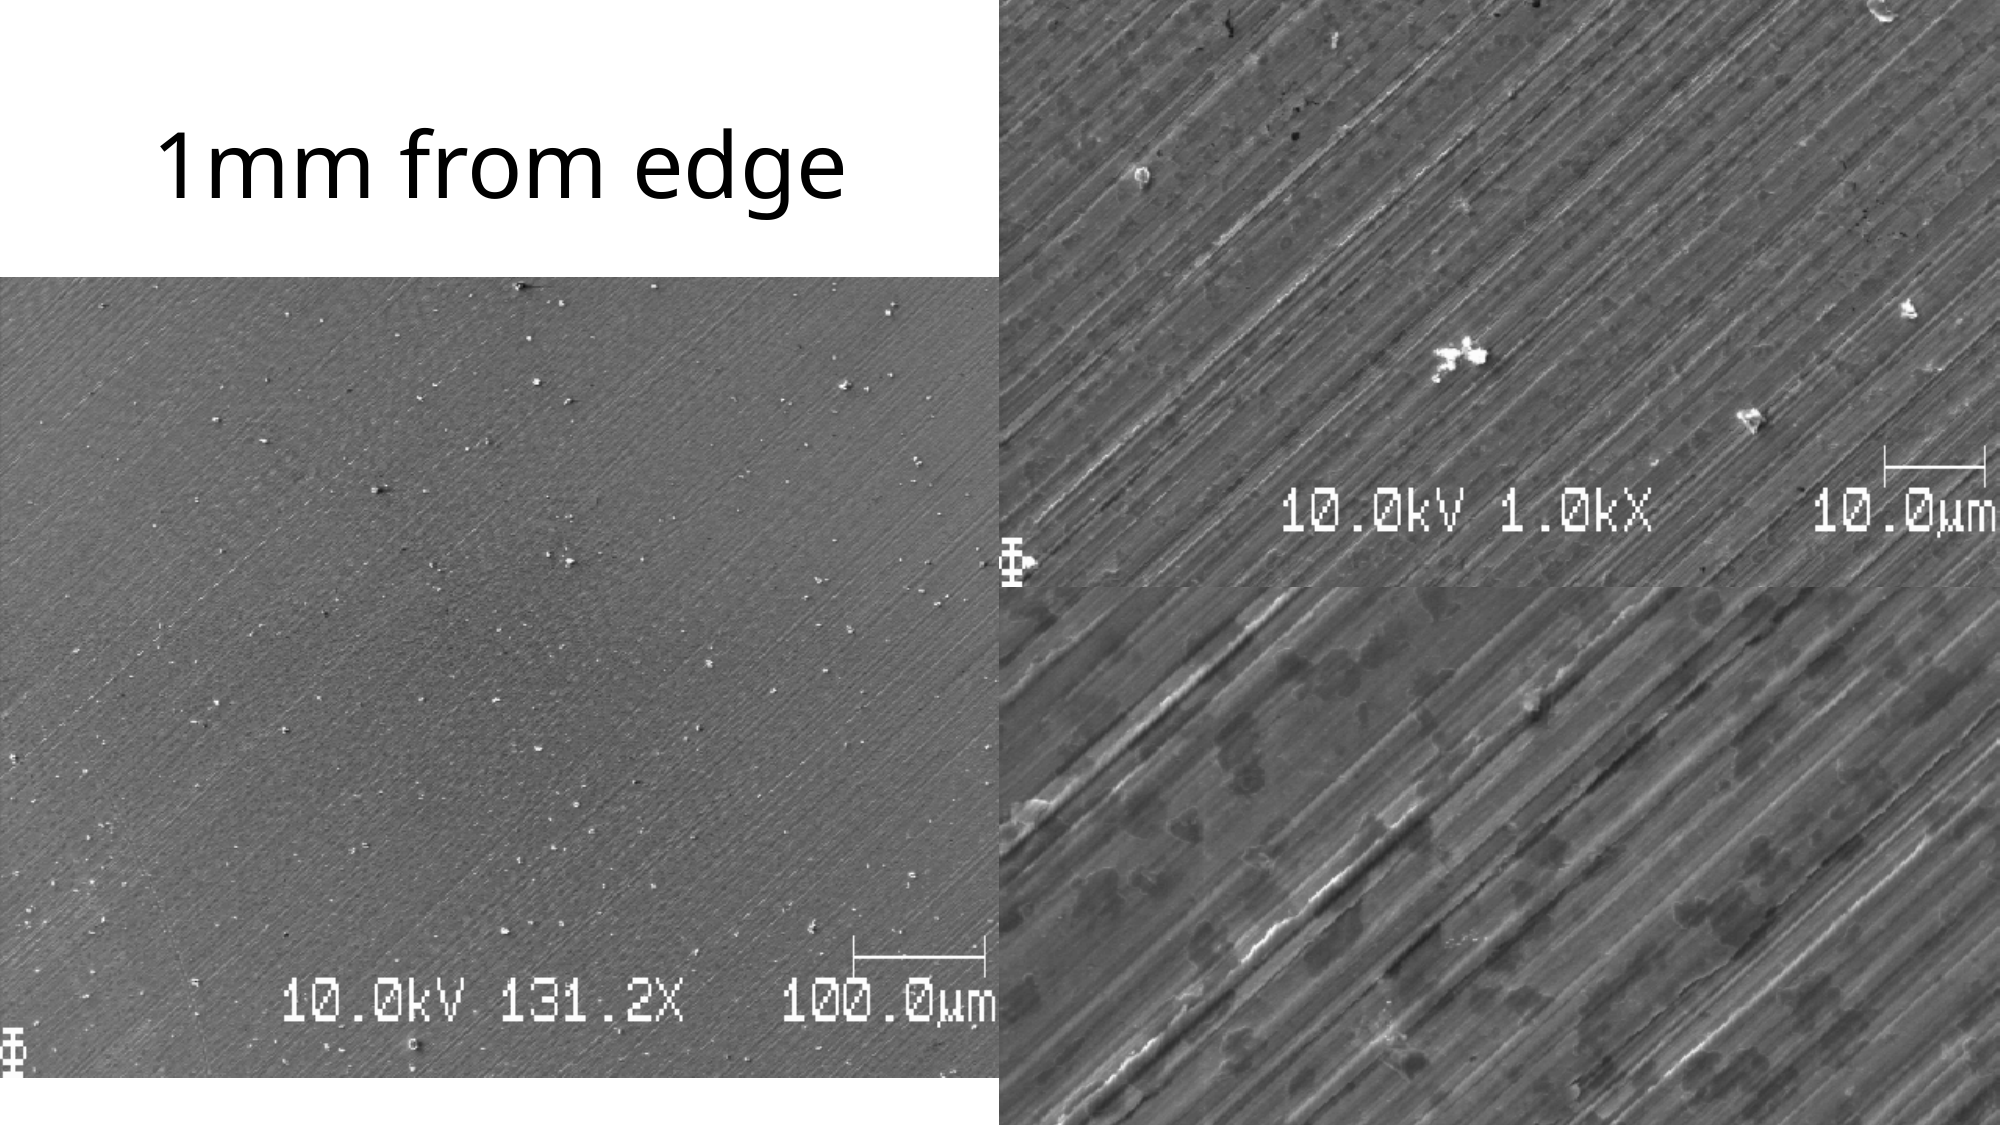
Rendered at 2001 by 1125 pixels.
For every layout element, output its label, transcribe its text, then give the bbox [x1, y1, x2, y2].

title 1mm from edge [137, 59, 999, 277]
picture [0, 0, 2000, 1125]
